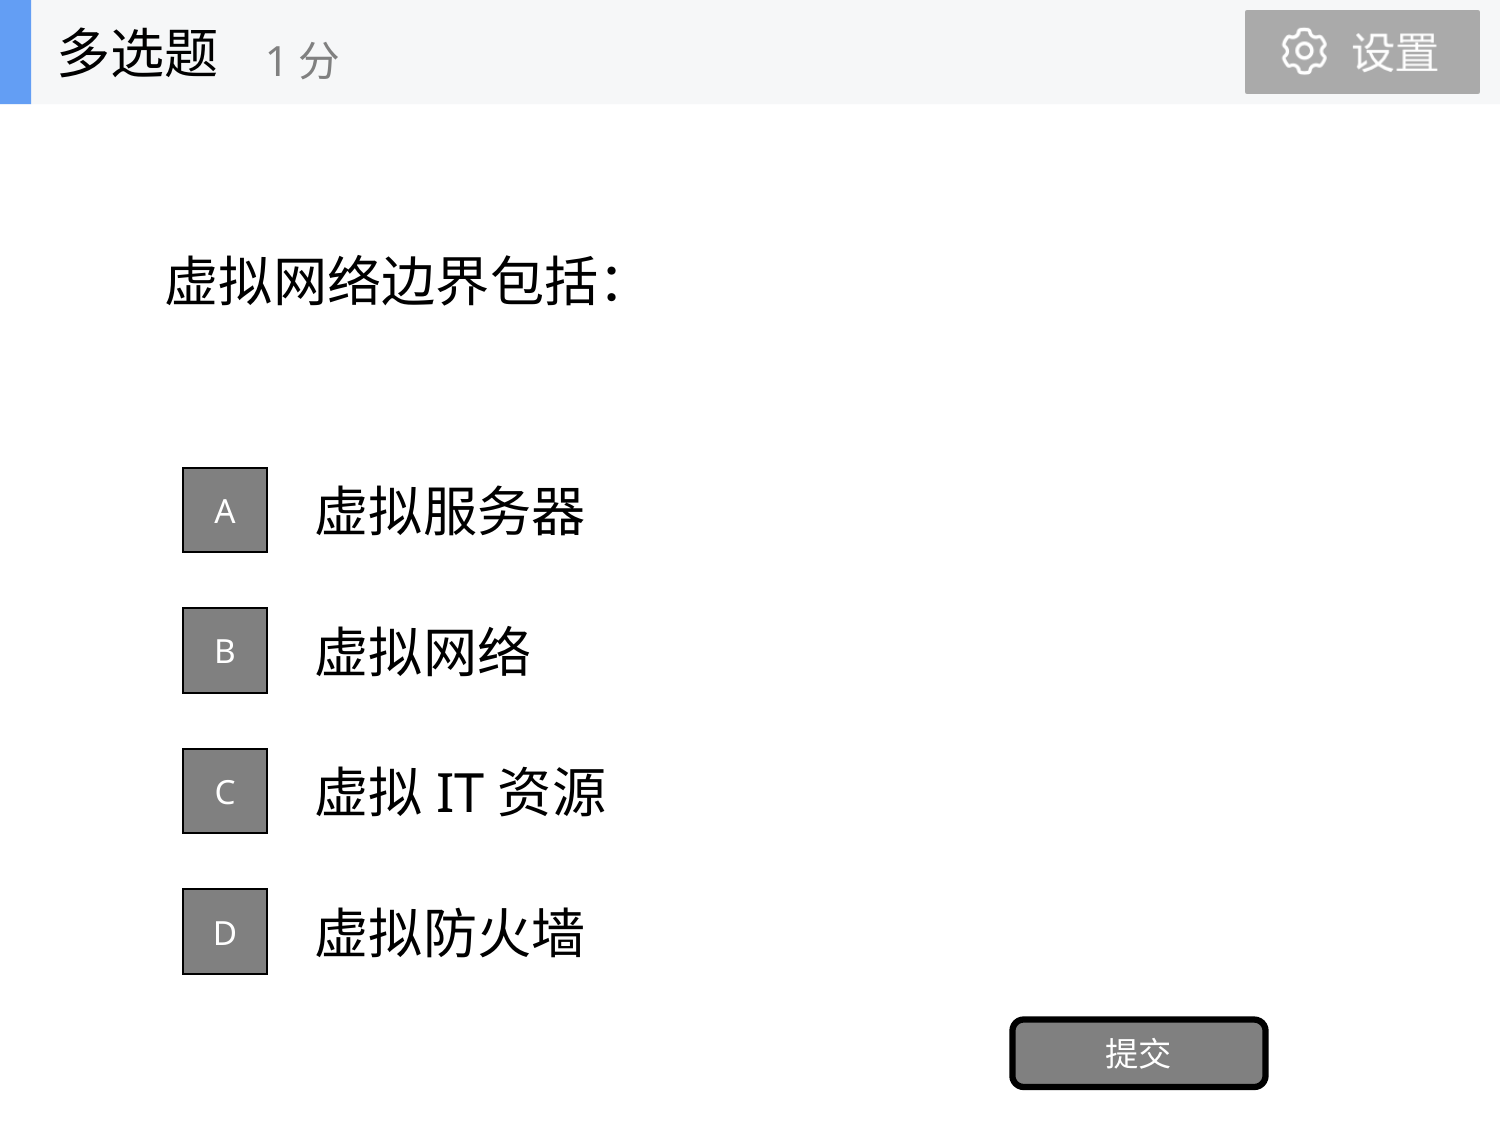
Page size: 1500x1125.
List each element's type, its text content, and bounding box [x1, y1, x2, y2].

text_box A [182, 467, 268, 553]
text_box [0, 0, 1500, 105]
text_box 虚拟防火墙 [299, 878, 1350, 985]
text_box 提交 [1011, 1018, 1267, 1089]
text_box 虚拟服务器 [299, 456, 1350, 563]
text_box 虚拟网络边界包括： [149, 105, 1350, 456]
text_box 虚拟网络 [299, 597, 1350, 703]
picture [1245, 10, 1480, 94]
text_box D [182, 888, 268, 975]
text_box 虚拟IT资源 [299, 738, 1350, 844]
text_box C [182, 748, 268, 834]
text_box B [182, 607, 268, 694]
